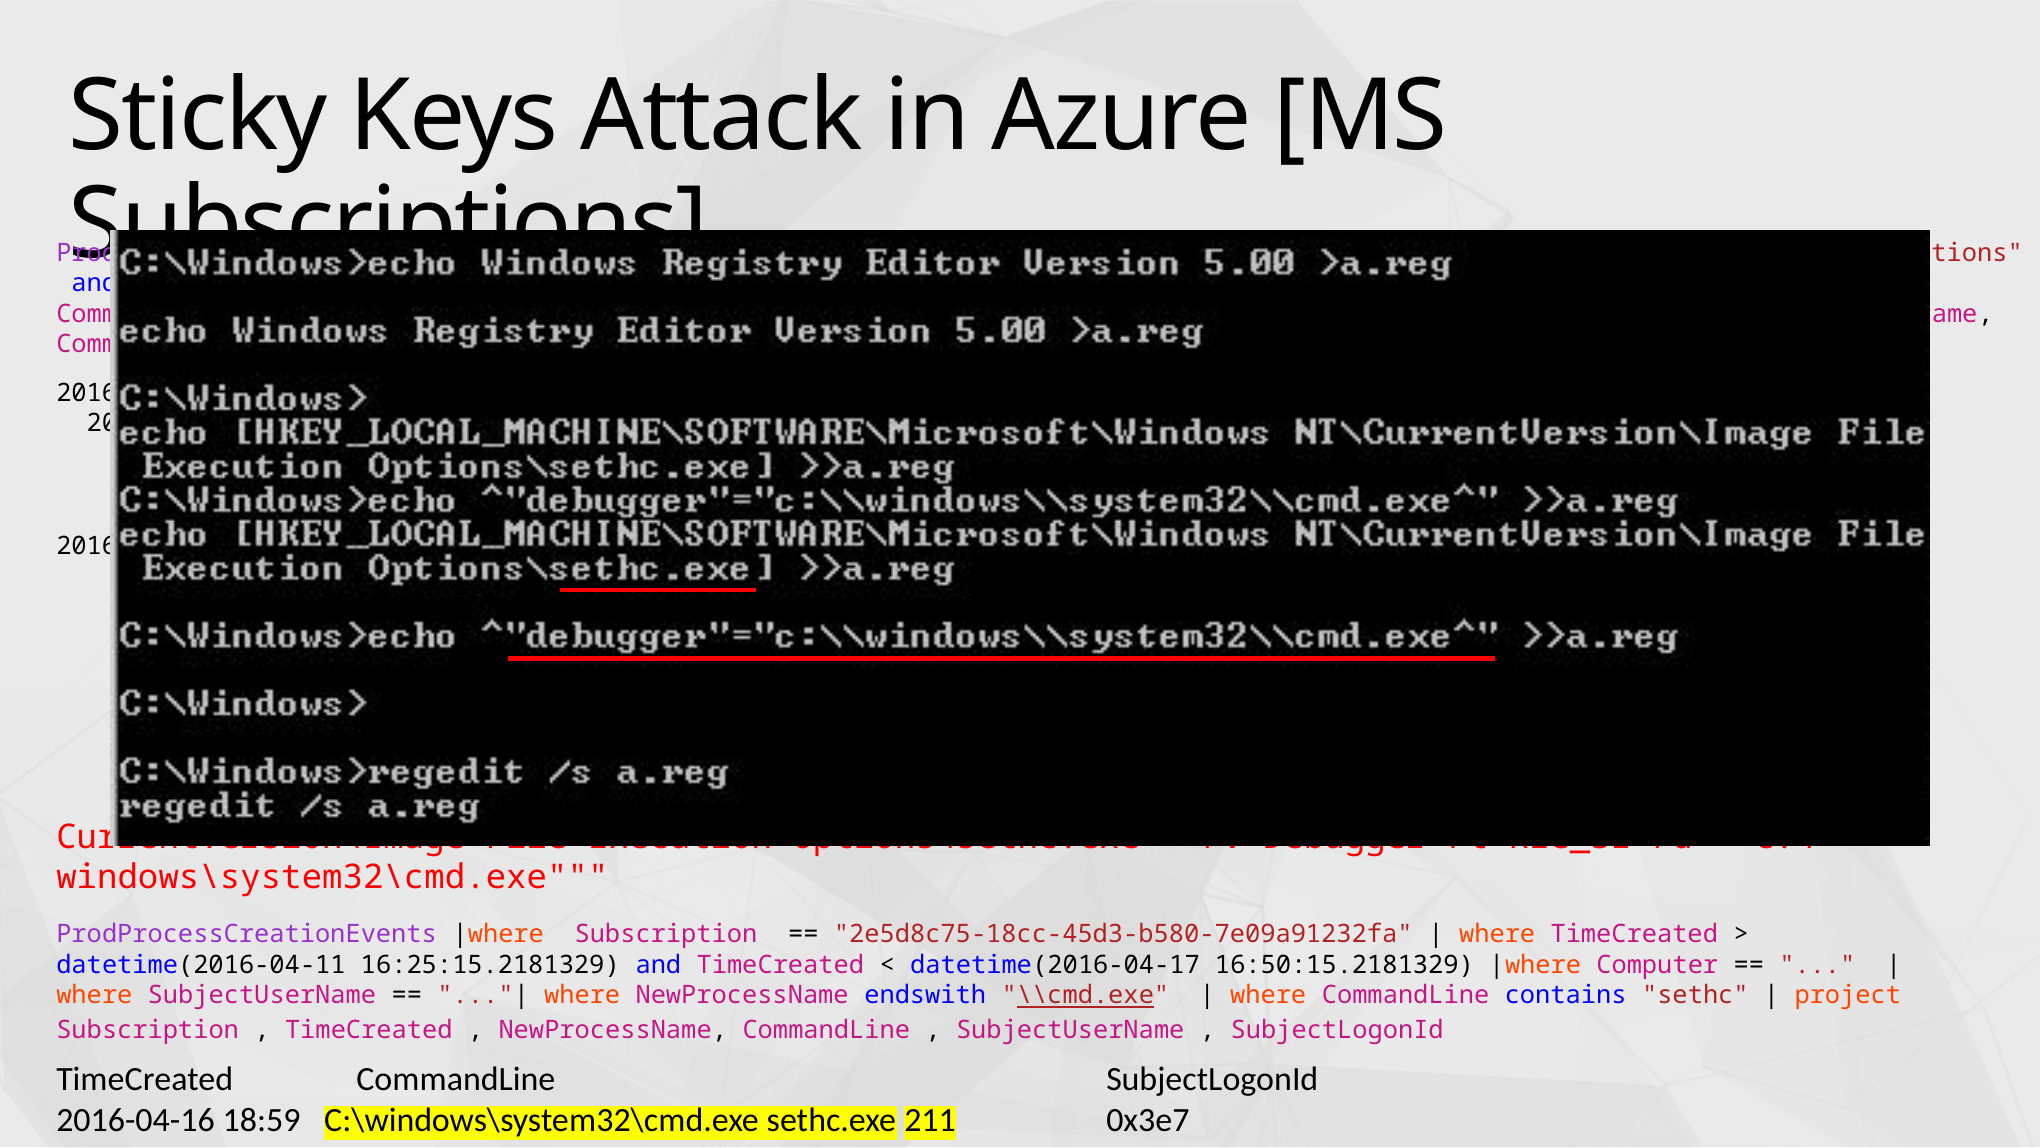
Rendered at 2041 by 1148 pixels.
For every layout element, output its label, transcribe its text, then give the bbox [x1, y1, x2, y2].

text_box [110, 230, 1930, 847]
text_box ProdProcessCreationEvents | where NewProcessName endswith "\\reg.exe" | where CommandLine contains "Image File Execution Options" and CommandLine contains " add " | where CommandLine contains "\\sethc.exe" or CommandLine contains "\\magnify.exe" or CommandLine contains "\\utilman.exe" or CommandLine contains "\\osk.exe" | project Subscription , TimeCreated , NewProcessName, CommandLine , SubjectUserName , SubjectLogonId [41, 228, 2040, 396]
title Sticky Keys Attack in Azure [MS Subscriptions] [45, 48, 1996, 199]
text_box TimeCreated CommandLine SubjectLogonId 2016-04-16 18:59 C:\windows\system32\cmd.exe sethc.exe 211 0x3e7 [41, 1048, 1583, 1146]
text_box 2016-04-11 16:35:22.4527963 winlogon.exe 2016-04-11 16:35:22.4527963 winlogon.exe 2016-04-11 16:35:23.0309213 """LogonUI.exe"" /flags:0x0" 2016-04-11 16:35:27.1090463 C:\Windows\system32\userinit.exe 2016-04-11 16:35:27.5152963 C:\Windows\Explorer.EXE 2016-04-11 16:35:35.1246395 """C:\Windows\System32\ie4uinit.exe"" -EnableTLS" 2016-04-11 16:35:35.1402644 """C:\Windows\System32\ie4uinit.exe"" -DisableSSL3" 2016-04-11 16:35:35.1402644 """C:\Windows\System32\regsvr32.exe"" /s /n /i:U shell32.dll" 2016-04-11 16:35:35.7183857 """C:\Windows\System32\rundll32.exe"" C:\Windows\system32\mscories.dll 2016-04-11 16:35:36.1871327 C:\Windows\SysWOW64\runonce.exe /Run6432 2016-04-11 16:35:36.3746315 """C:\Program Files\McAfee\Agent\x86\UpdaterUI.exe"" /StartedFromRunKey" 2016-04-11 16:35:39.1714886 """C:\Windows\explorer.exe""" 2016-04-11 16:36:03.4213334 """C:\Windows\System32\cmd.exe""" 2016-04-11 16:36:15.2181329 "REG ADD ""HKLM\SOFTWARE\Microsoft\Windows NT\CurrentVersion\Image File Execution Options\sethc.exe"" /v Debugger /t REG_SZ /d ""C:\windows\system32\cmd.exe""" [41, 396, 1914, 903]
picture [0, 0, 2041, 1148]
text_box ProdProcessCreationEvents |where Subscription == "2e5d8c75-18cc-45d3-b580-7e09a91232fa" | where TimeCreated > datetime(2016-04-11 16:25:15.2181329) and TimeCreated < datetime(2016-04-17 16:50:15.2181329) |where Computer == "..." | where SubjectUserName == "..."| where NewProcessName endswith "\\cmd.exe" | where CommandLine contains "sethc" | project Subscription , TimeCreated , NewProcessName, CommandLine , SubjectUserName , SubjectLogonId [41, 909, 1936, 1052]
